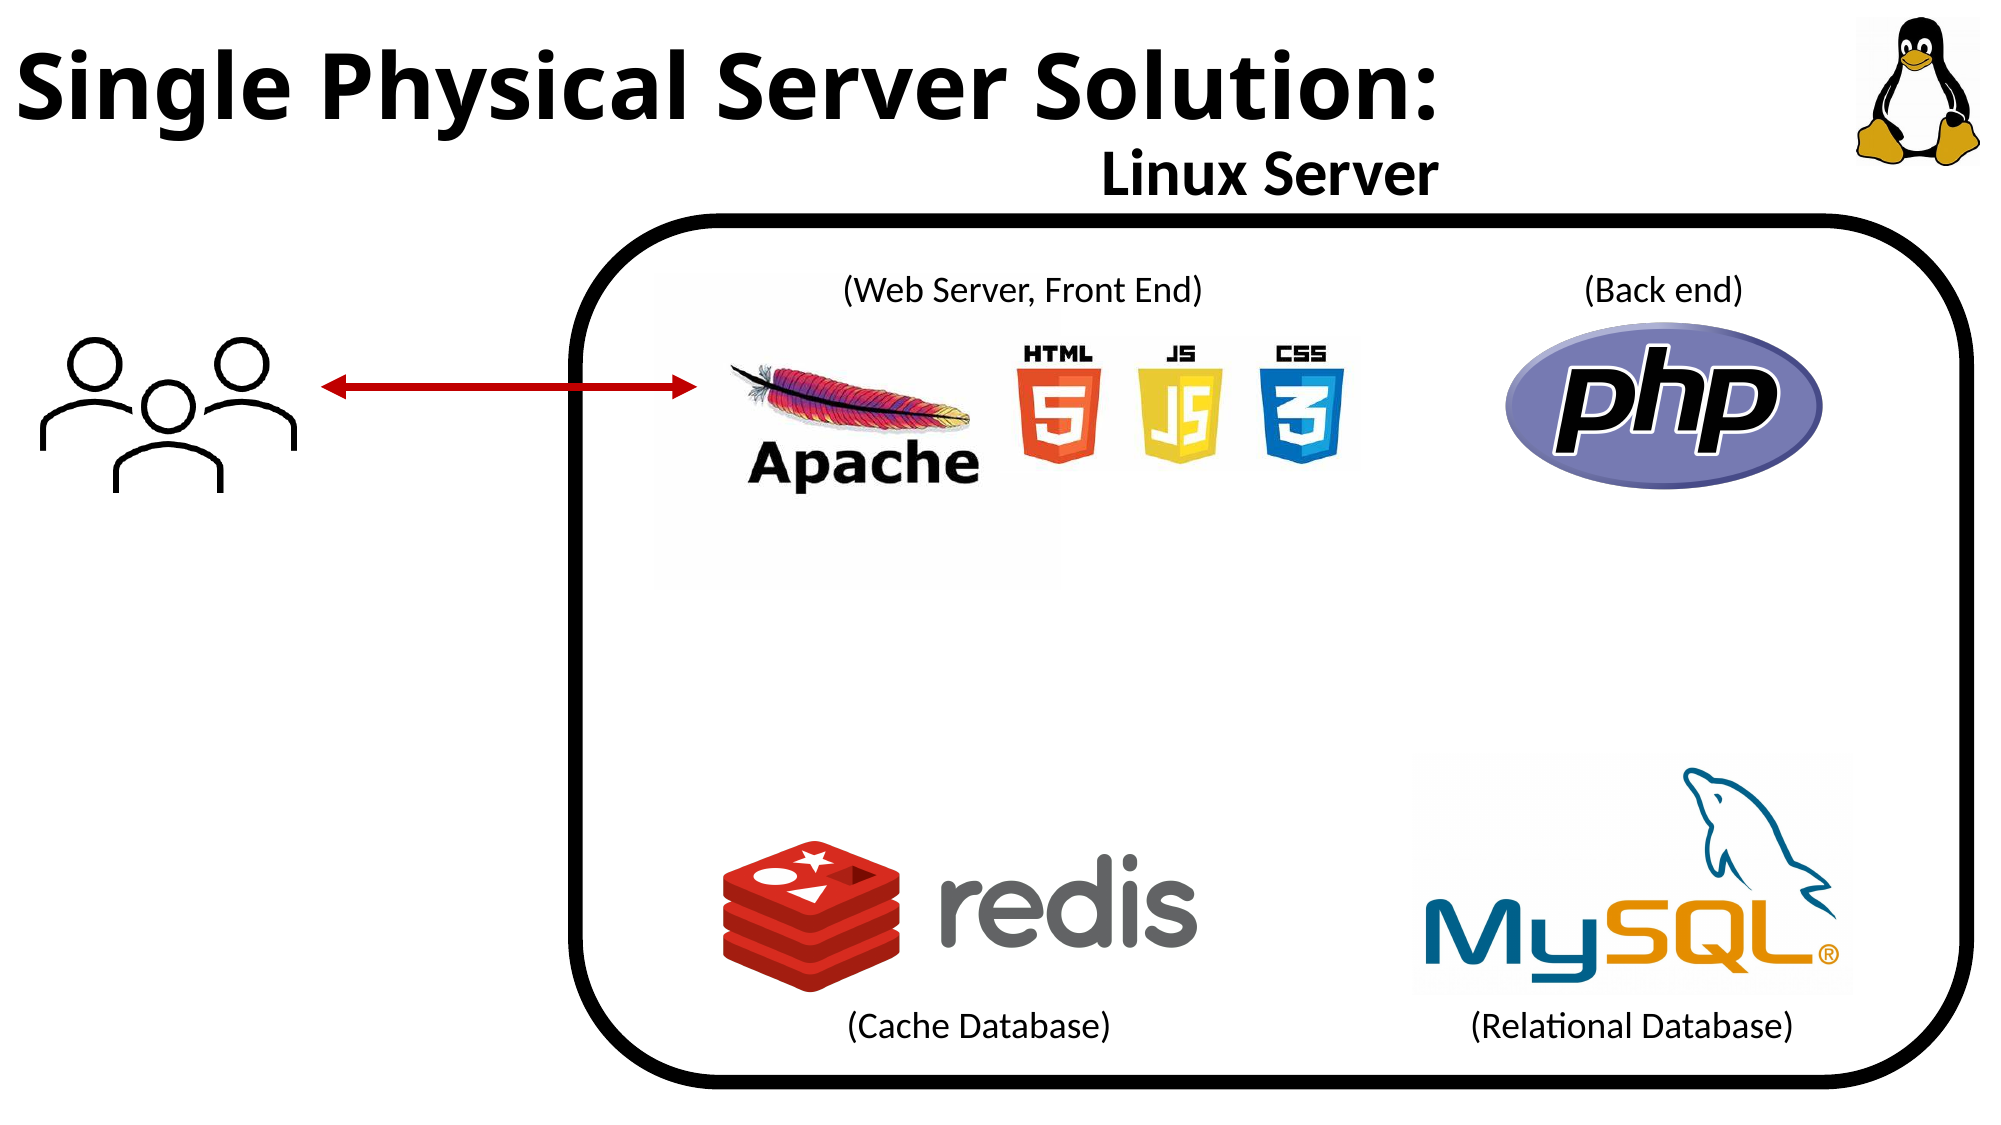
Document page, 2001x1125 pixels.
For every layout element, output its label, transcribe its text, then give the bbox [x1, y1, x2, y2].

picture [1412, 753, 1853, 995]
picture [654, 273, 1361, 591]
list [21, 269, 315, 563]
text_box (Back end) [1568, 257, 1759, 318]
text_box (Web Server, Front End) [827, 257, 1219, 318]
title Single Physical Server Solution: [0, 0, 2000, 180]
picture [652, 711, 1268, 1122]
text_box Linux Server [1086, 120, 1456, 216]
picture [1856, 17, 1980, 166]
text_box (Relational Database) [1455, 995, 1810, 1054]
picture [1501, 318, 1827, 494]
text_box [574, 219, 1968, 1084]
